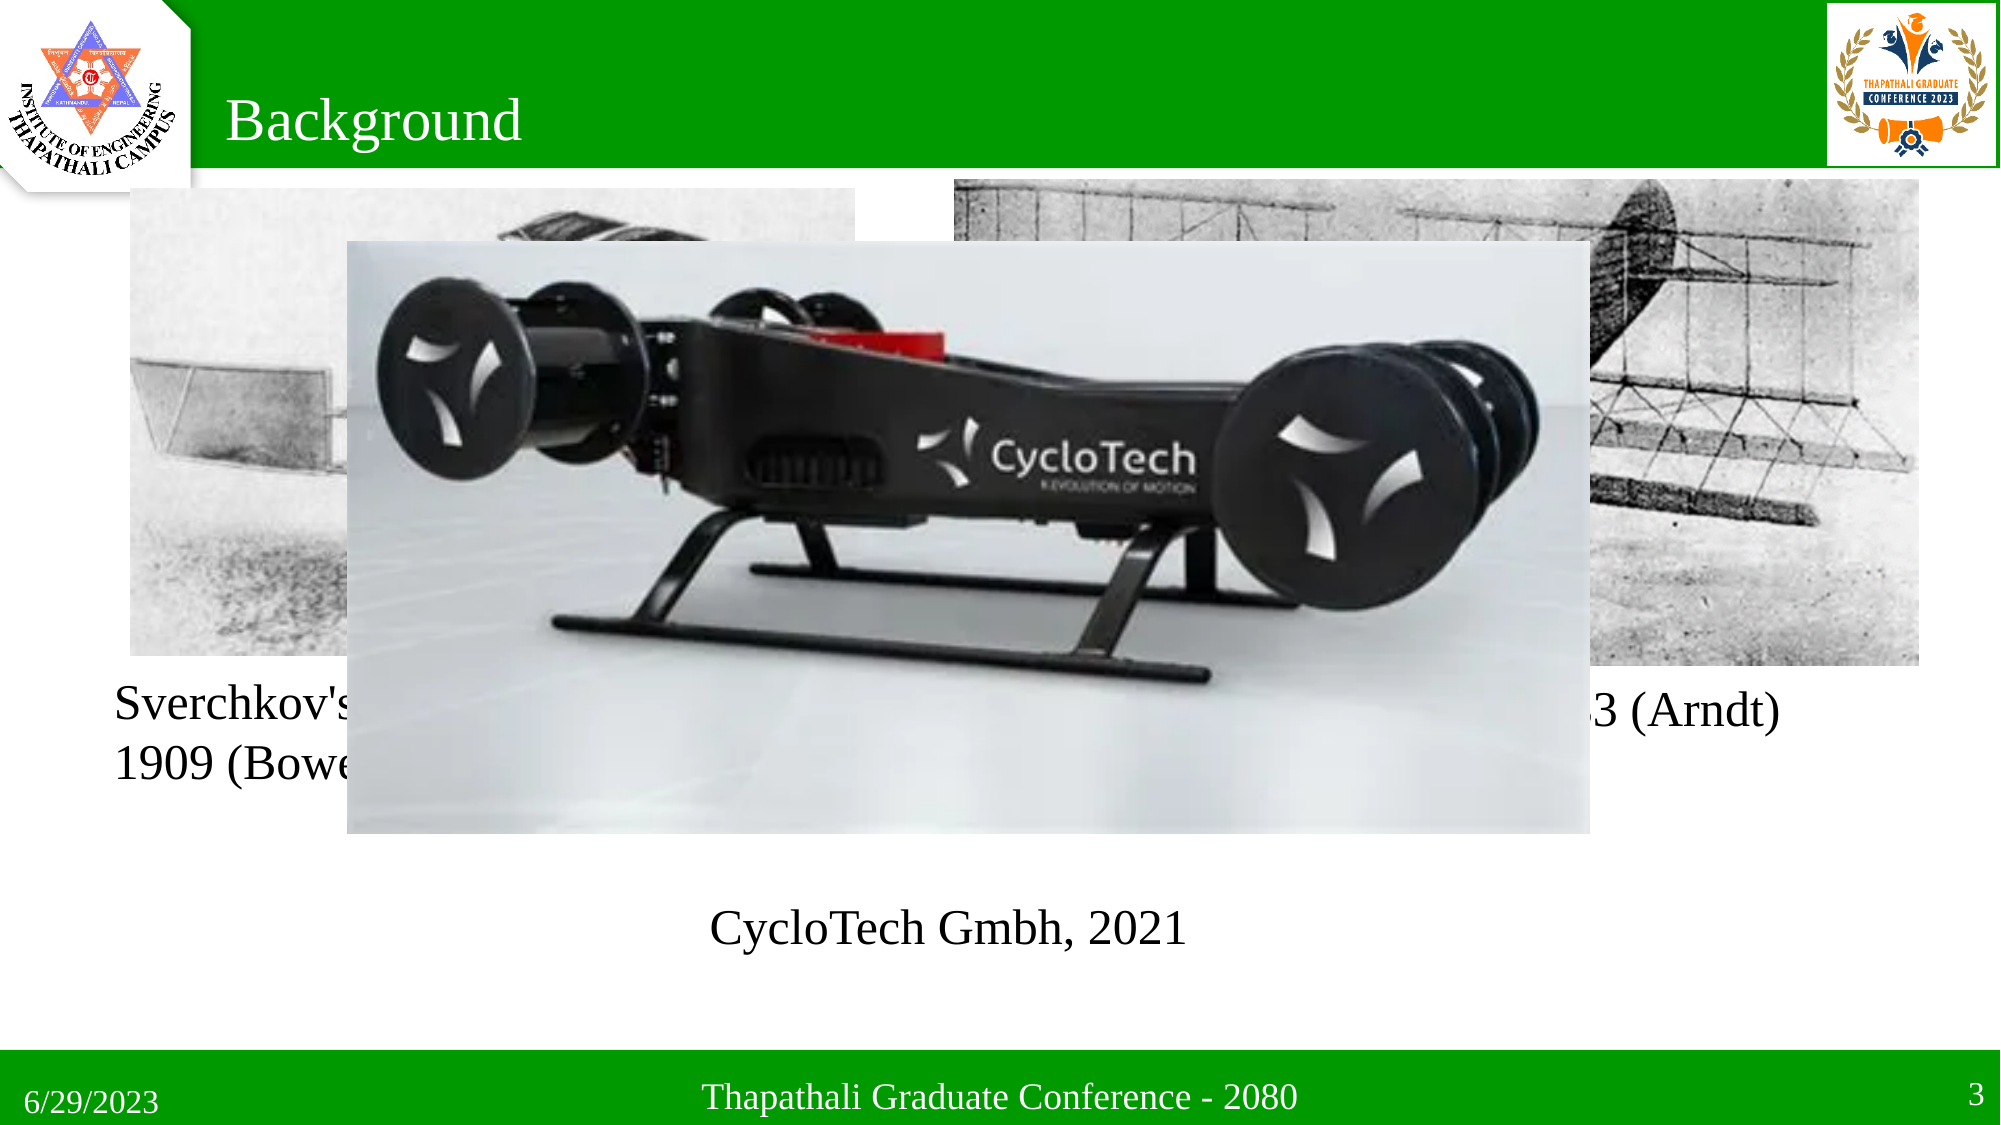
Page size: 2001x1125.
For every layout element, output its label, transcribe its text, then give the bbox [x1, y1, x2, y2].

list Background [210, 80, 1384, 161]
text_box Rohrbach's Cyclogyro, 1933 (Arndt) [1595, 674, 1866, 744]
text_box Sverchkov's Samoljot, St-Peterburg, 1909 (Bowers) [98, 661, 341, 797]
picture [8, 9, 175, 177]
picture [130, 178, 1919, 835]
picture [1827, 3, 1996, 166]
text_box CycloTech Gmbh, 2021 [694, 886, 1306, 962]
